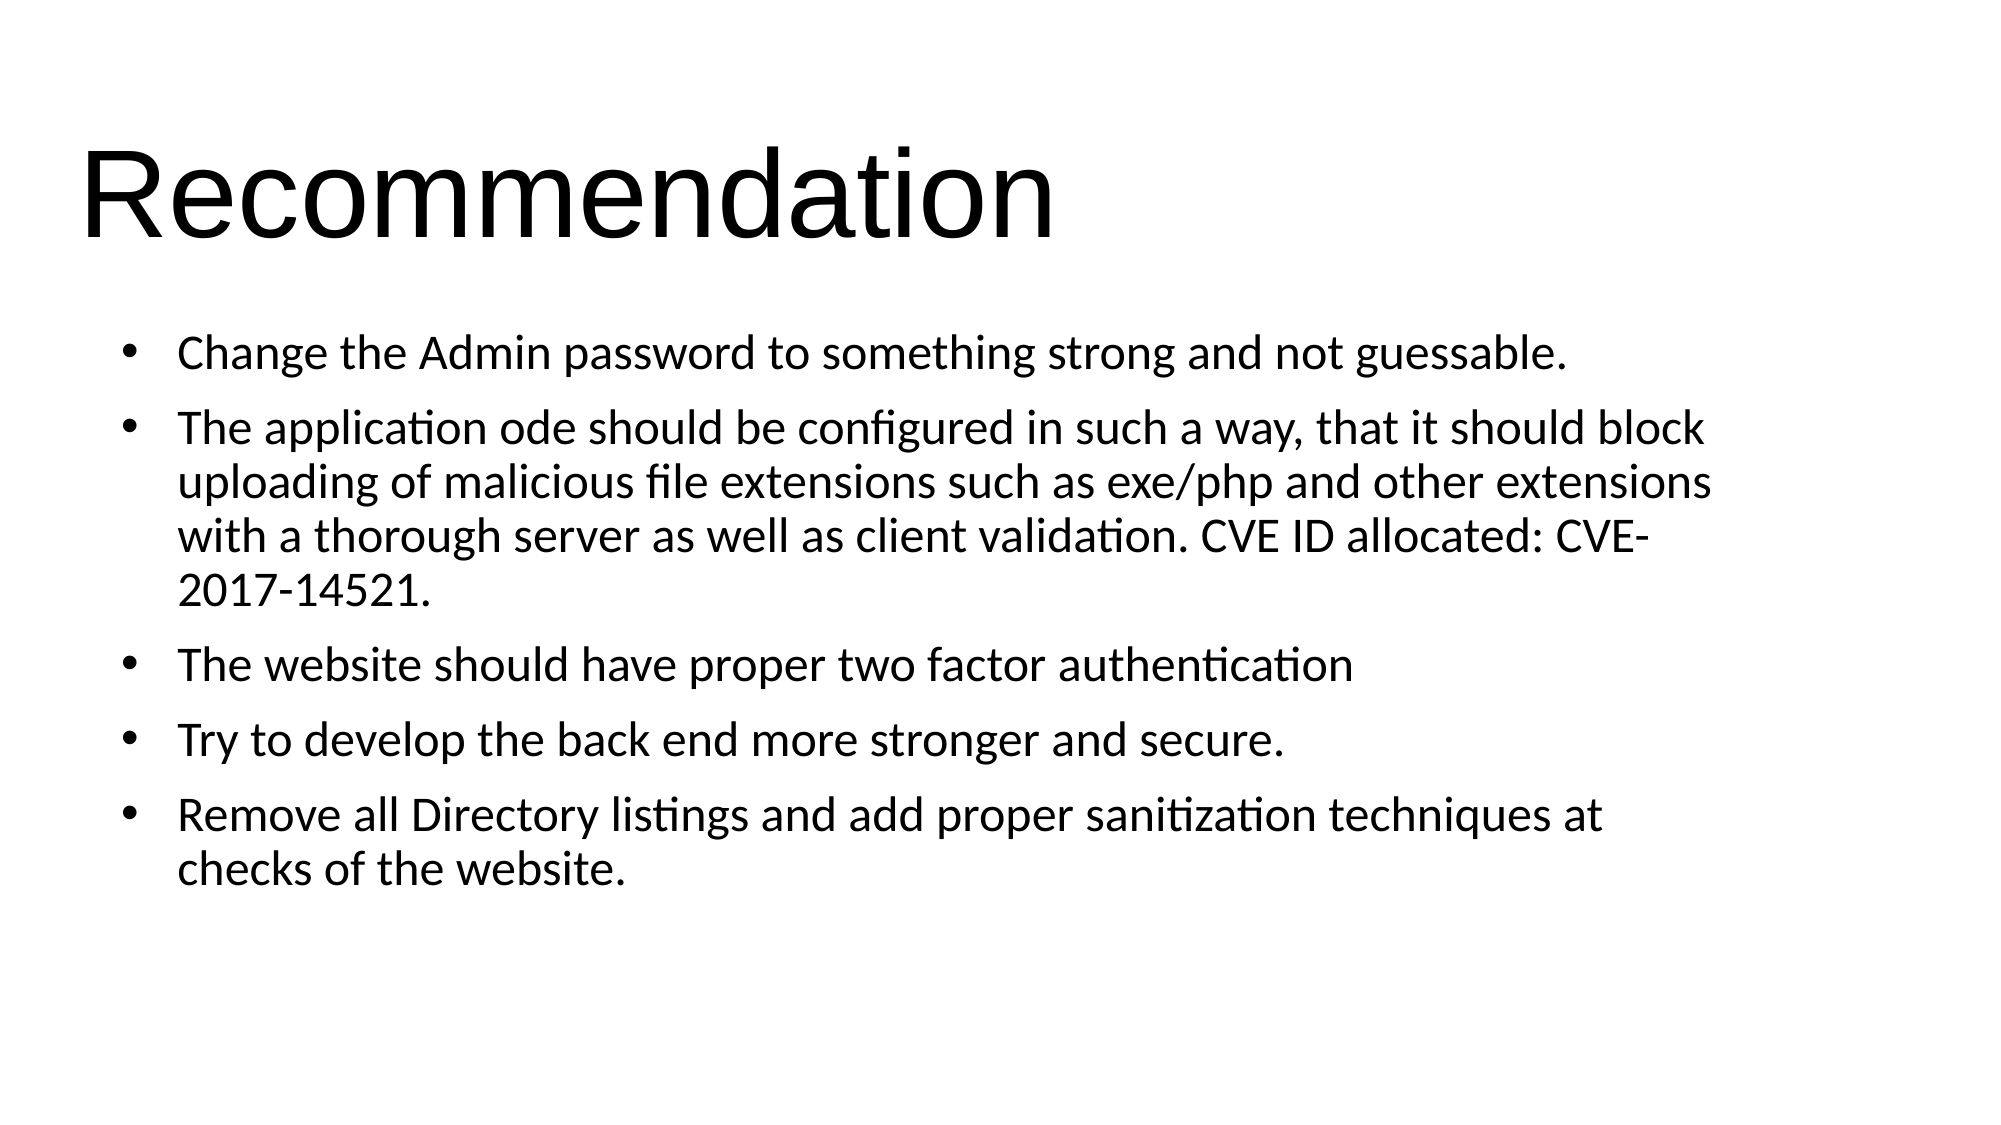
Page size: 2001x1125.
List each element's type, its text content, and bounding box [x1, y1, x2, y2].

title Recommendation [63, 94, 1900, 273]
subtitle Change the Admin password to something strong and not guessable. The application ode should be configured in such a way, that it should block uploading of malicious file extensions such as exe/php and other extensions with a thorough server as well as client validation. CVE ID allocated: CVE-2017-14521. The website should have proper two factor authentication Try to develop the back end more stronger and secure. Remove all Directory listings and add proper sanitization techniques at checks of the website. [105, 319, 1750, 943]
